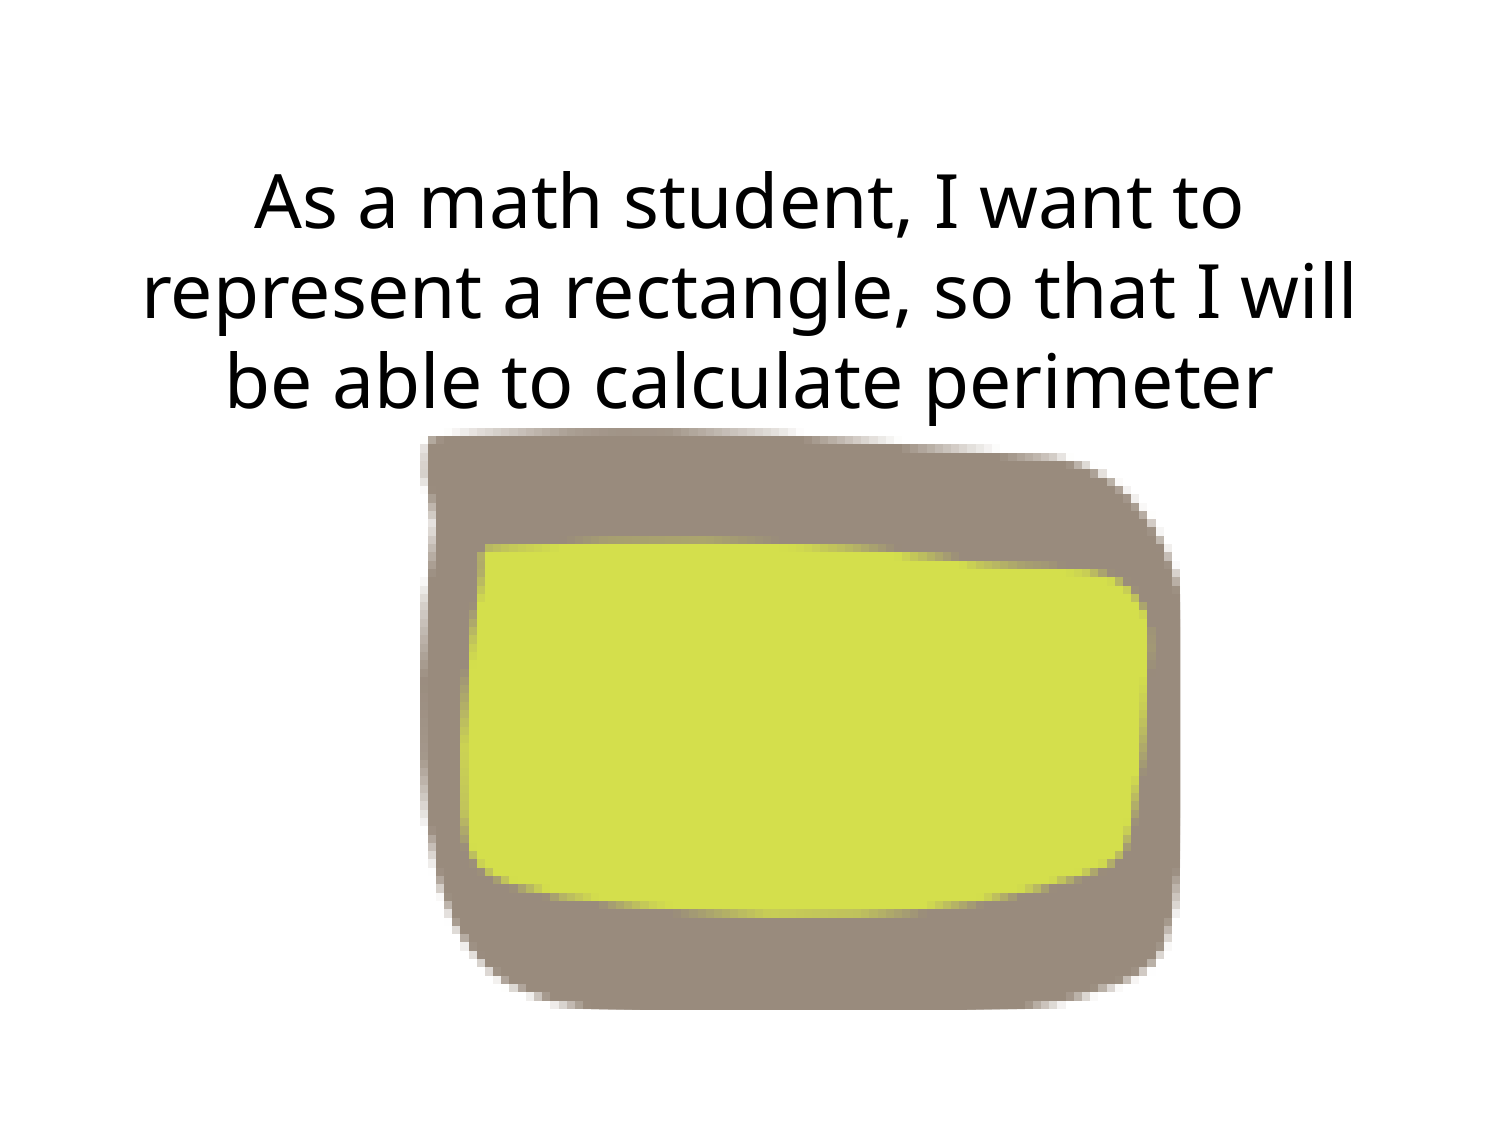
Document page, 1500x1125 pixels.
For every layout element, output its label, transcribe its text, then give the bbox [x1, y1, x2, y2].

title As a math student, I want to represent a rectangle, so that I will be able to calculate perimeter [75, 195, 1425, 383]
picture [419, 420, 1181, 1010]
